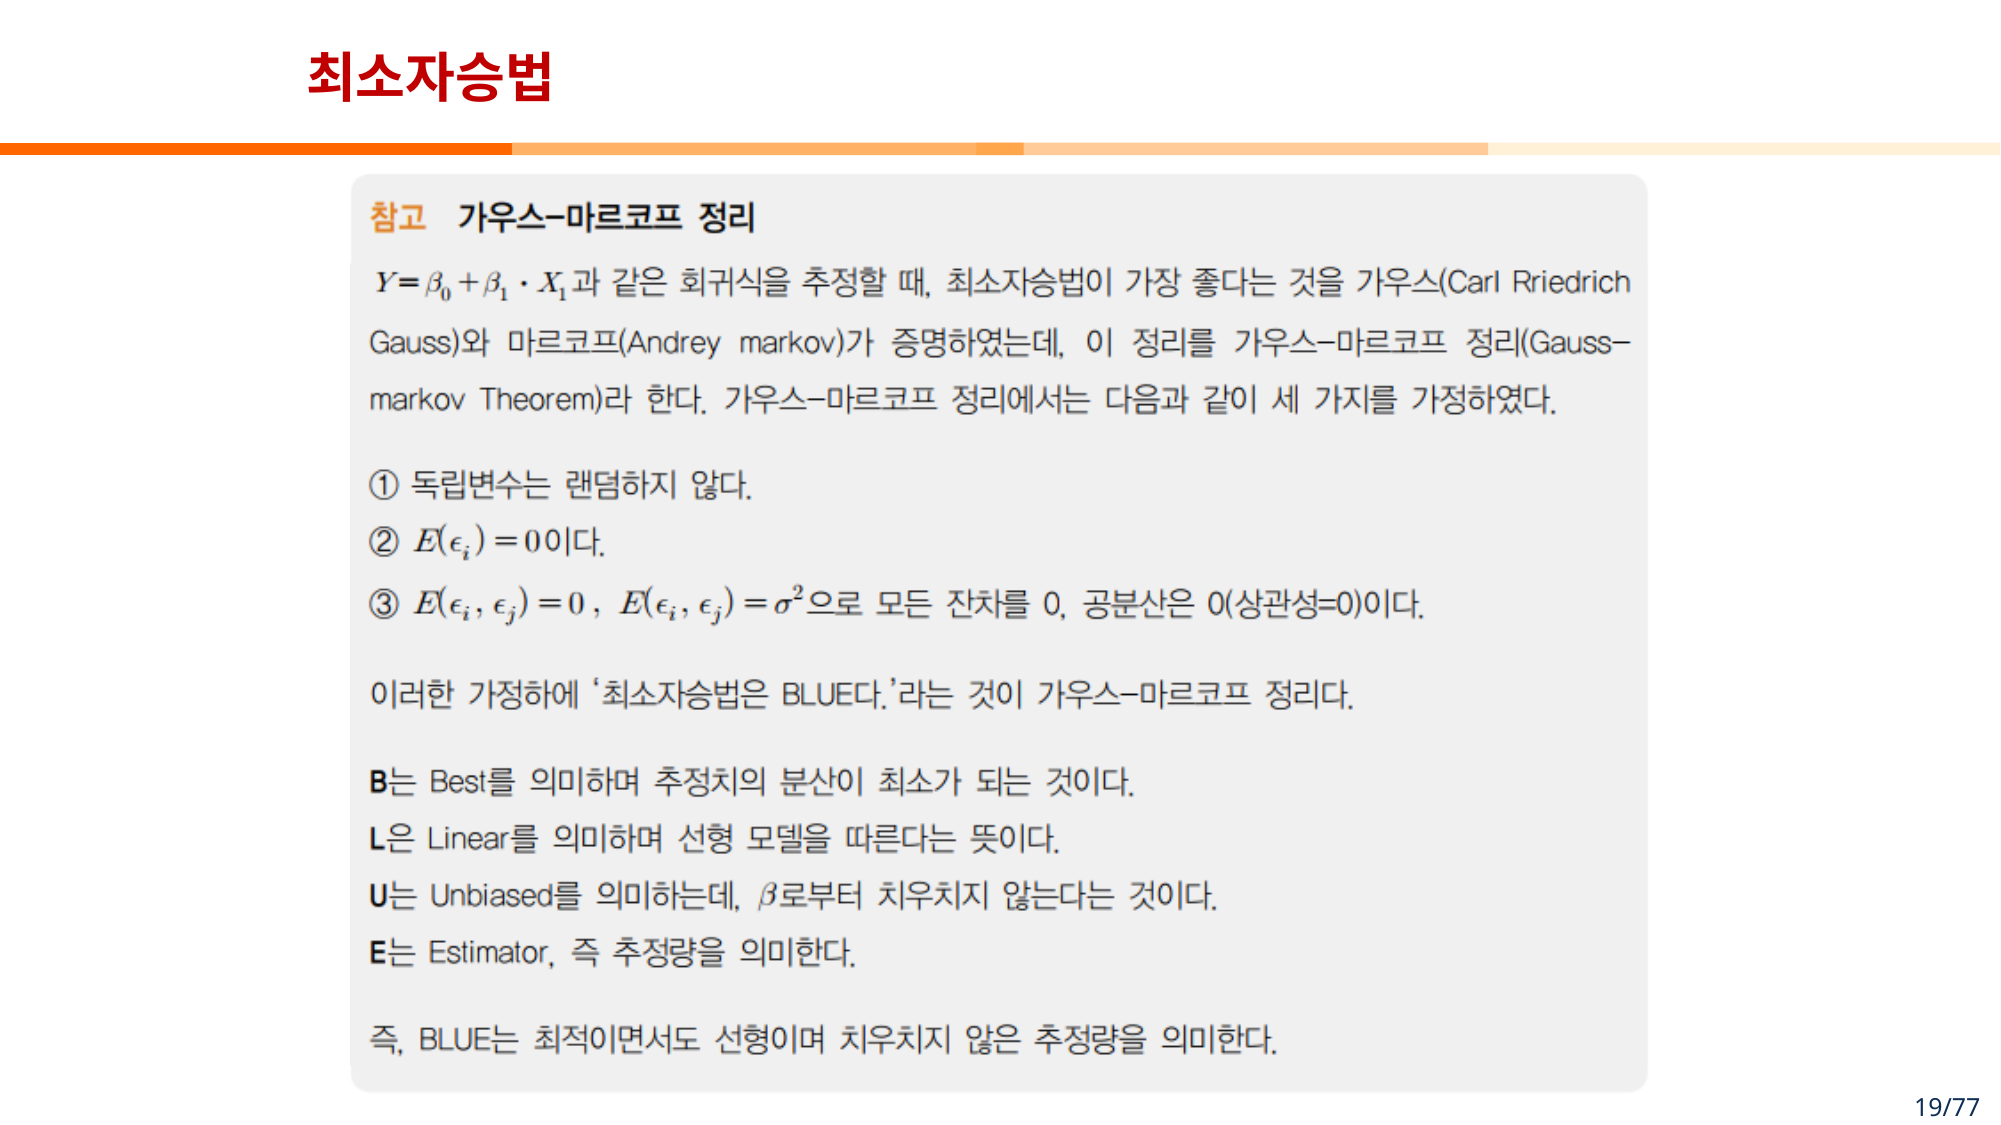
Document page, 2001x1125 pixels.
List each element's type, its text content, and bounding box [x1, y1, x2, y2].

picture [349, 172, 1650, 1095]
title 최소자승법 [291, 31, 1532, 122]
